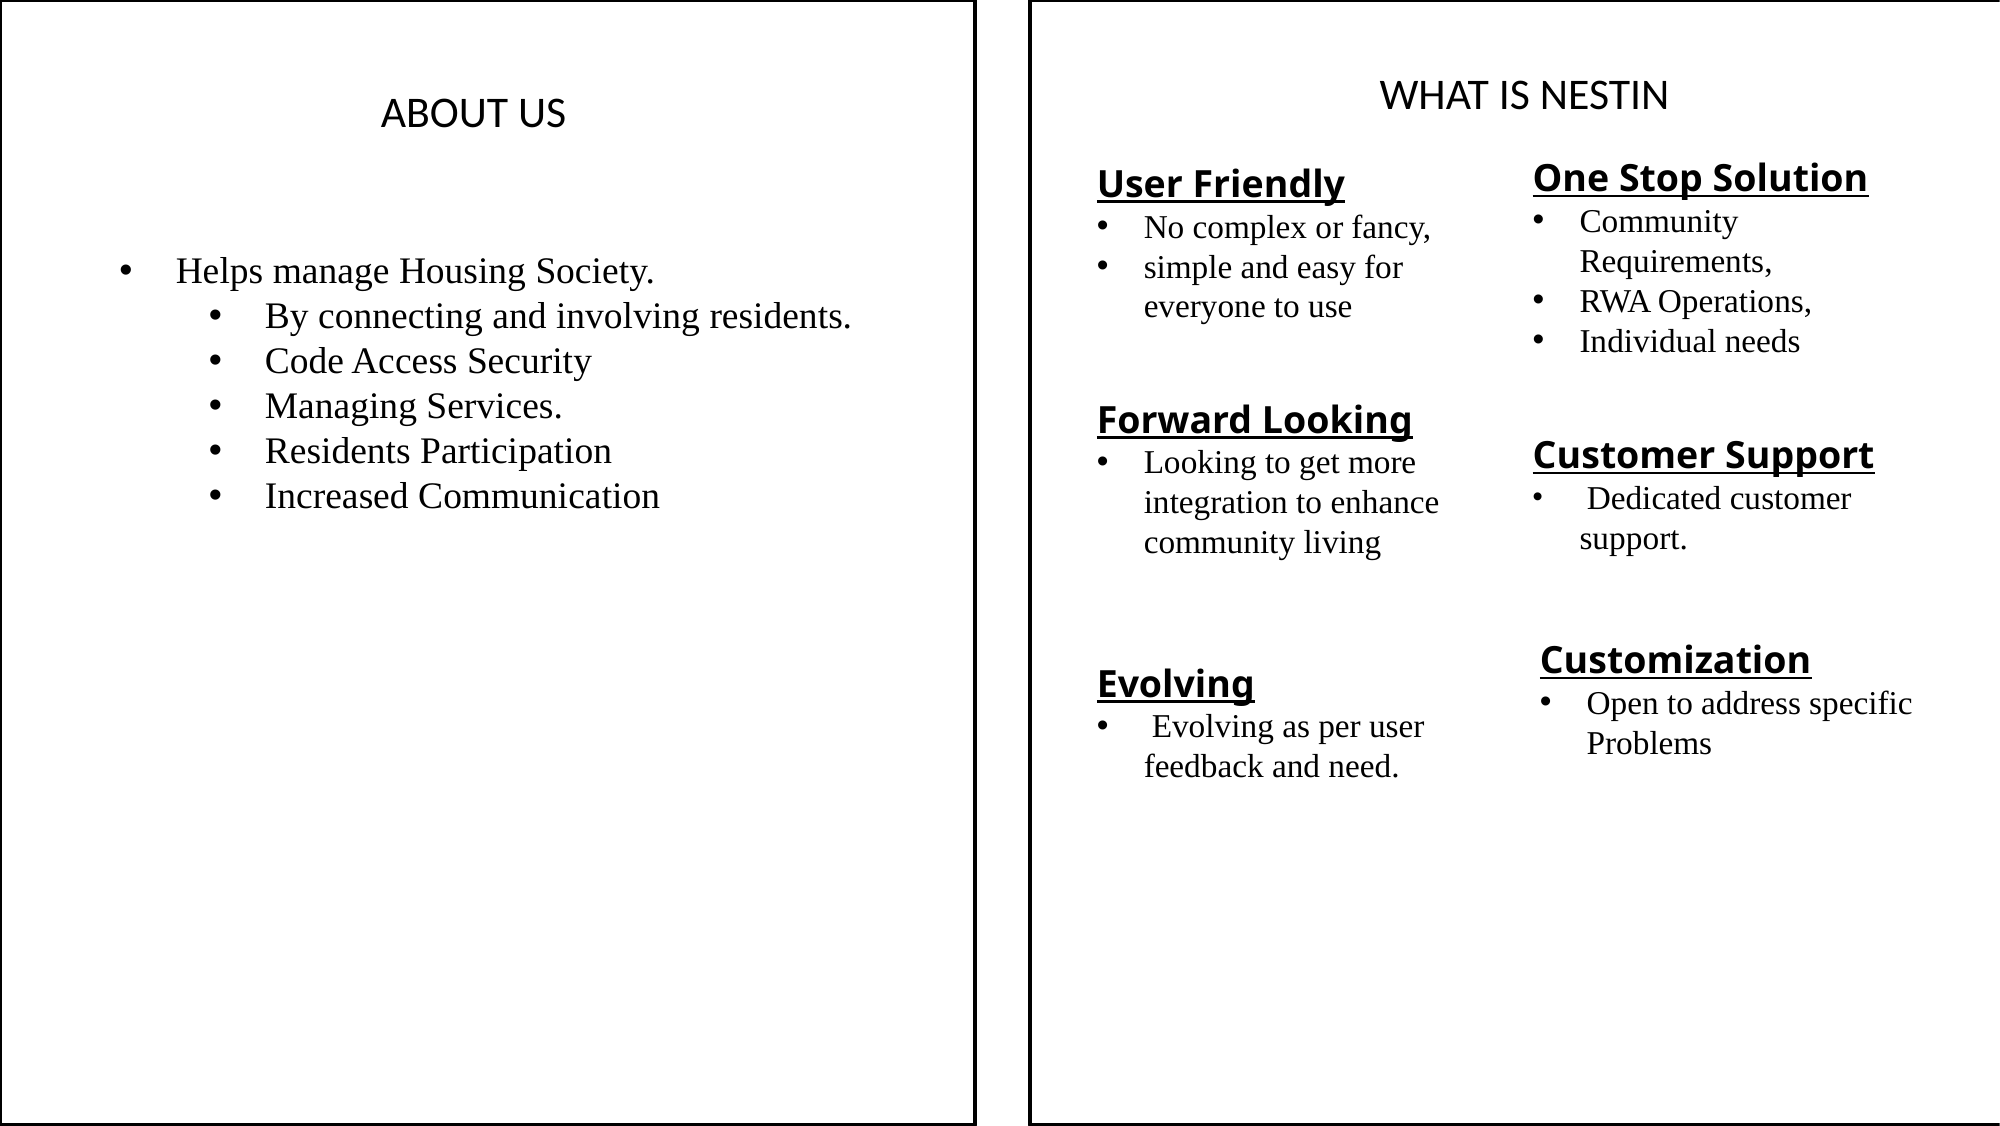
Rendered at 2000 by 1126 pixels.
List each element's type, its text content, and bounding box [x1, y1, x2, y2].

text_box Customer Support Dedicated customer support. [1517, 423, 1950, 564]
text_box ABOUT US [89, 76, 858, 144]
text_box [0, 0, 977, 1126]
text_box [1028, 0, 2000, 1126]
text_box User Friendly No complex or fancy, simple and easy for everyone to use [1082, 152, 1475, 332]
text_box WHAT IS NESTIN [1168, 58, 1881, 178]
text_box Helps manage Housing Society. By connecting and involving residents. Code Access Security Managing Services. Residents Participation Increased Communication [101, 237, 874, 586]
text_box Forward Looking Looking to get more integration to enhance community living [1082, 388, 1493, 658]
text_box Evolving Evolving as per user feedback and need. [1082, 658, 1460, 837]
text_box Customization Open to address specific Problems [1525, 628, 1934, 814]
text_box One Stop Solution Community Requirements, RWA Operations, Individual needs [1517, 146, 1941, 367]
